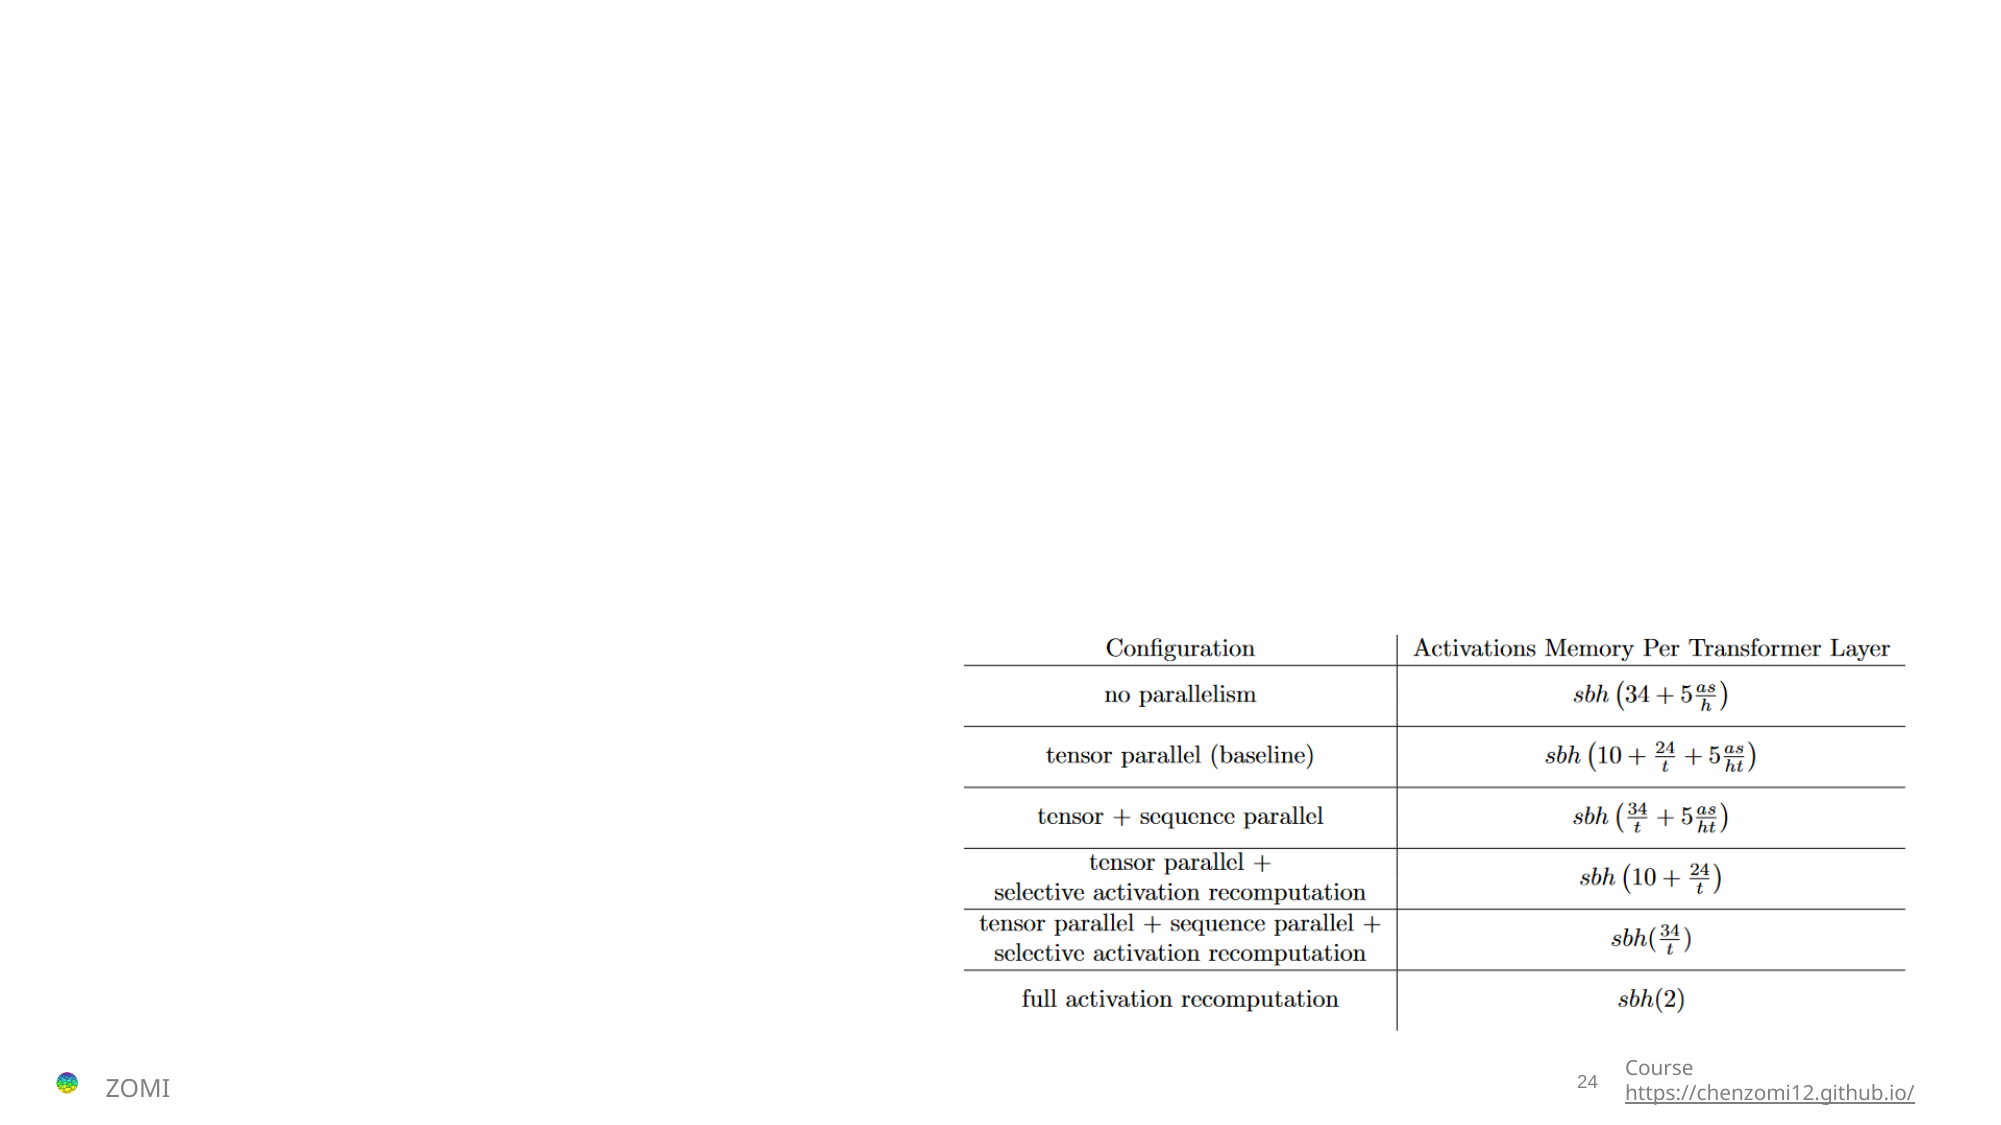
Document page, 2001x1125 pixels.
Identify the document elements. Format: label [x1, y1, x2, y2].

picture [57, 1073, 77, 1093]
picture [939, 614, 1920, 1034]
